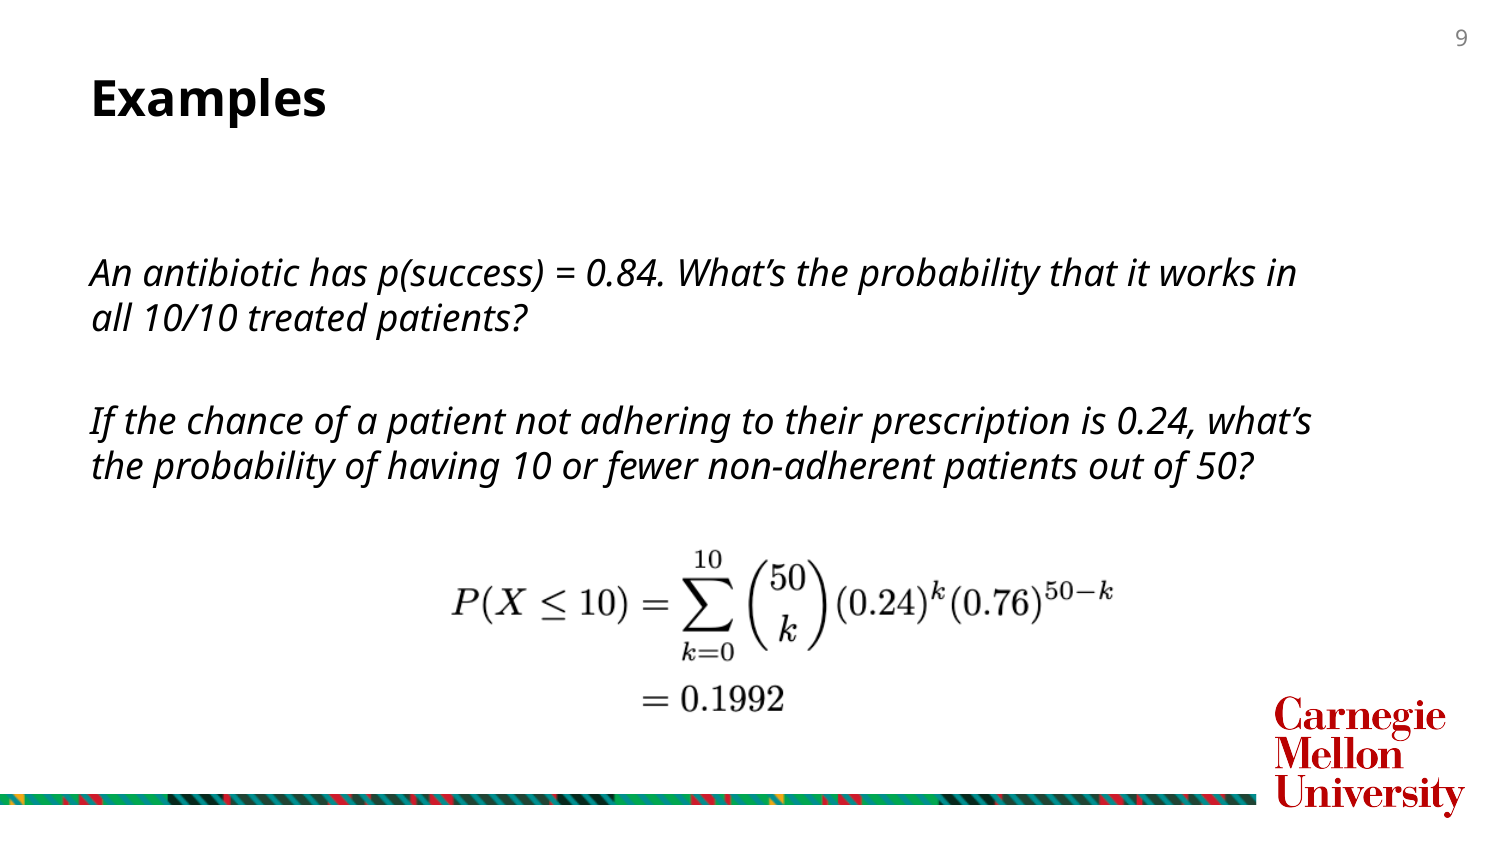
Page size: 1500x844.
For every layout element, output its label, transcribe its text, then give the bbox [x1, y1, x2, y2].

title Examples [75, 59, 1425, 160]
picture [1275, 696, 1465, 818]
picture [0, 794, 1257, 805]
picture [374, 509, 1189, 747]
list An antibiotic has p(success) = 0.84. What’s the probability that it works in all 10/10 treated patients? If the chance of a patient not adhering to their prescription is 0.24, what’s the probability of having 10 or fewer non-adherent patients out of 50? [75, 184, 1338, 747]
